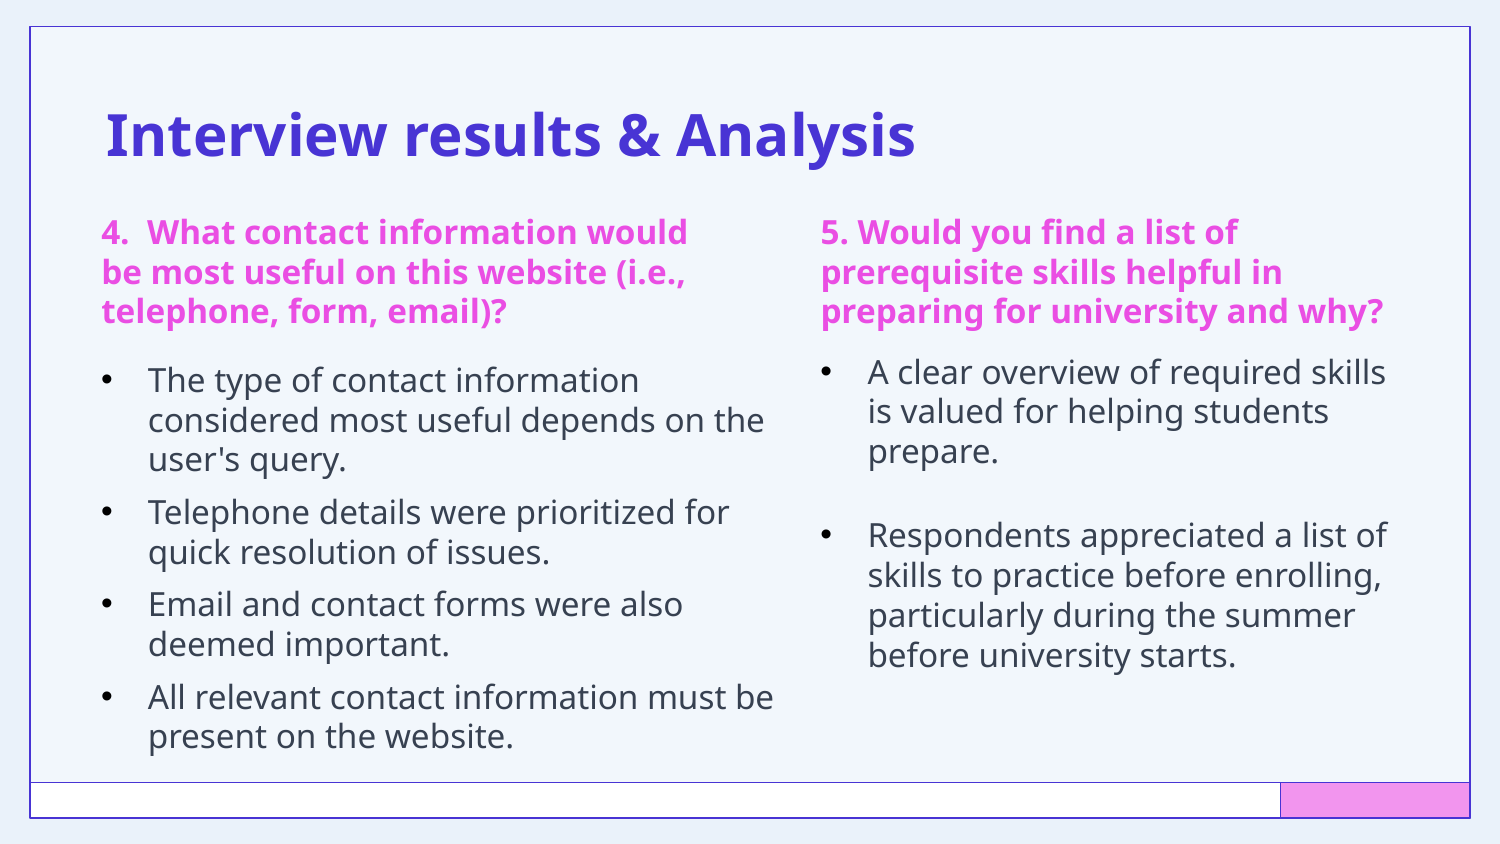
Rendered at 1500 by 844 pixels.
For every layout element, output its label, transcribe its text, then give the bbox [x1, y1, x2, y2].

text_box 5. Would you find a list of prerequisite skills helpful in preparing for university and why? [805, 195, 1464, 332]
text_box [28, 781, 1278, 820]
text_box The type of contact information considered most useful depends on the user's query. Telephone details were prioritized for quick resolution of issues. Email and contact forms were also deemed important. All relevant contact information must be present on the website. [86, 351, 824, 763]
title Interview results & Analysis [91, 82, 1320, 210]
text_box [1278, 781, 1472, 820]
title [29, 26, 1471, 781]
text_box 4. What contact information would be most useful on this website (i.e., telephone, form, email)? [86, 195, 744, 332]
text_box A clear overview of required skills is valued for helping students prepare. Respondents appreciated a list of skills to practice before enrolling, particularly during the summer before university starts. [805, 343, 1422, 682]
